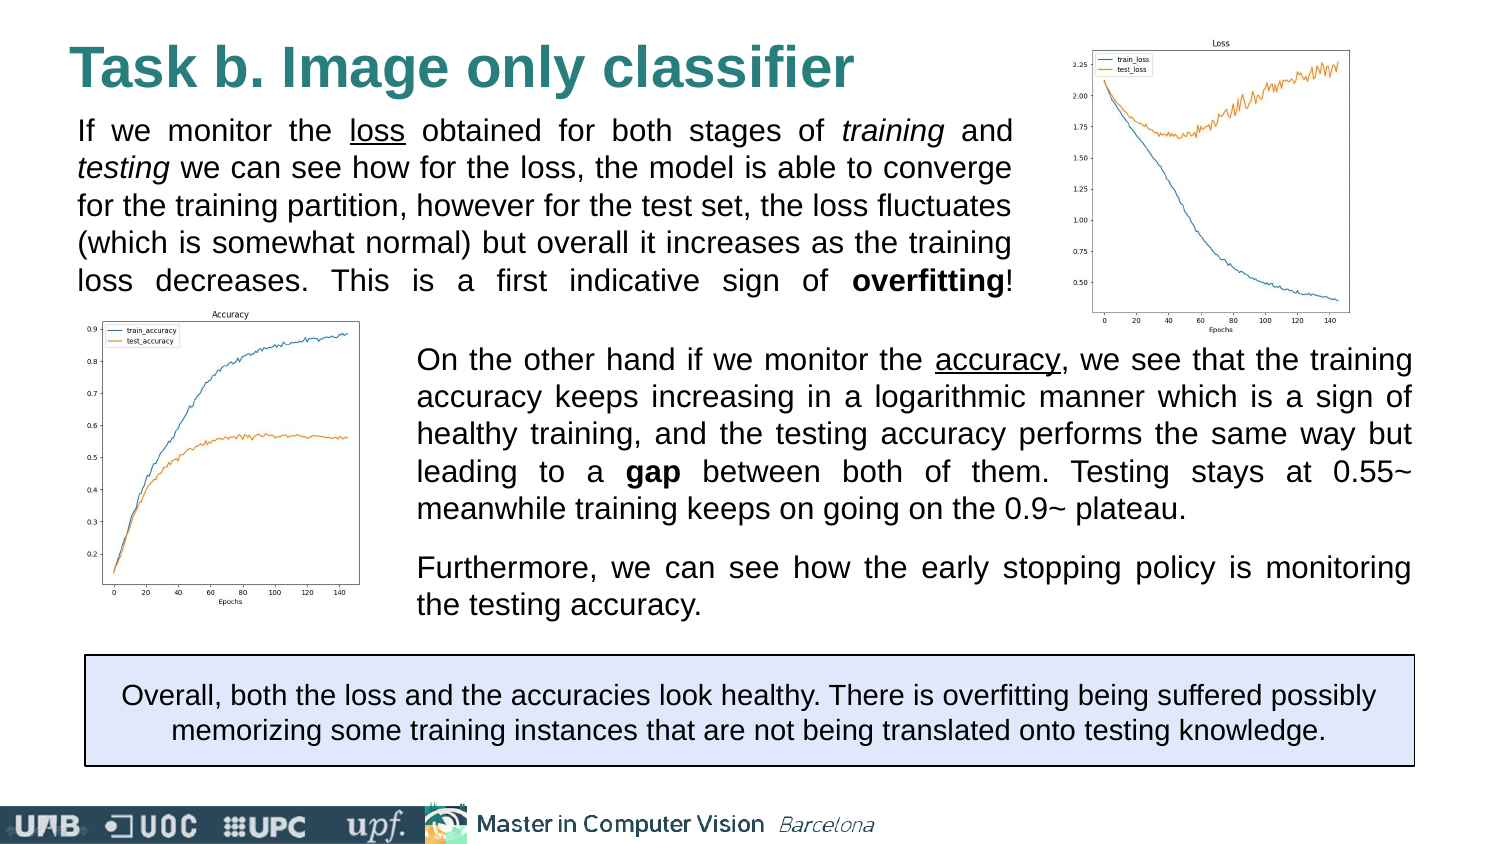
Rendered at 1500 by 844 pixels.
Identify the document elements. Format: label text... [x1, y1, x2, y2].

title Task b. Image only classifier [54, 24, 1446, 104]
text_box Overall, both the loss and the accuracies look healthy. There is overfitting being suffered possibly memorizing some training instances that are not being translated onto testing knowledge. [85, 655, 1415, 767]
picture [70, 302, 374, 610]
picture [1059, 35, 1363, 338]
picture [0, 799, 882, 844]
text_box If we monitor the loss obtained for both stages of training and testing we can see how for the loss, the model is able to converge for the training partition, however for the test set, the loss fluctuates (which is somewhat normal) but overall it increases as the training loss decreases. This is a first indicative sign of overfitting! [62, 95, 1029, 337]
text_box On the other hand if we monitor the accuracy, we see that the training accuracy keeps increasing in a logarithmic manner which is a sign of healthy training, and the testing accuracy performs the same way but leading to a gap between both of them. Testing stays at 0.55~ meanwhile training keeps on going on the 0.9~ plateau. Furthermore, we can see how the early stopping policy is monitoring the testing accuracy. [401, 323, 1429, 610]
